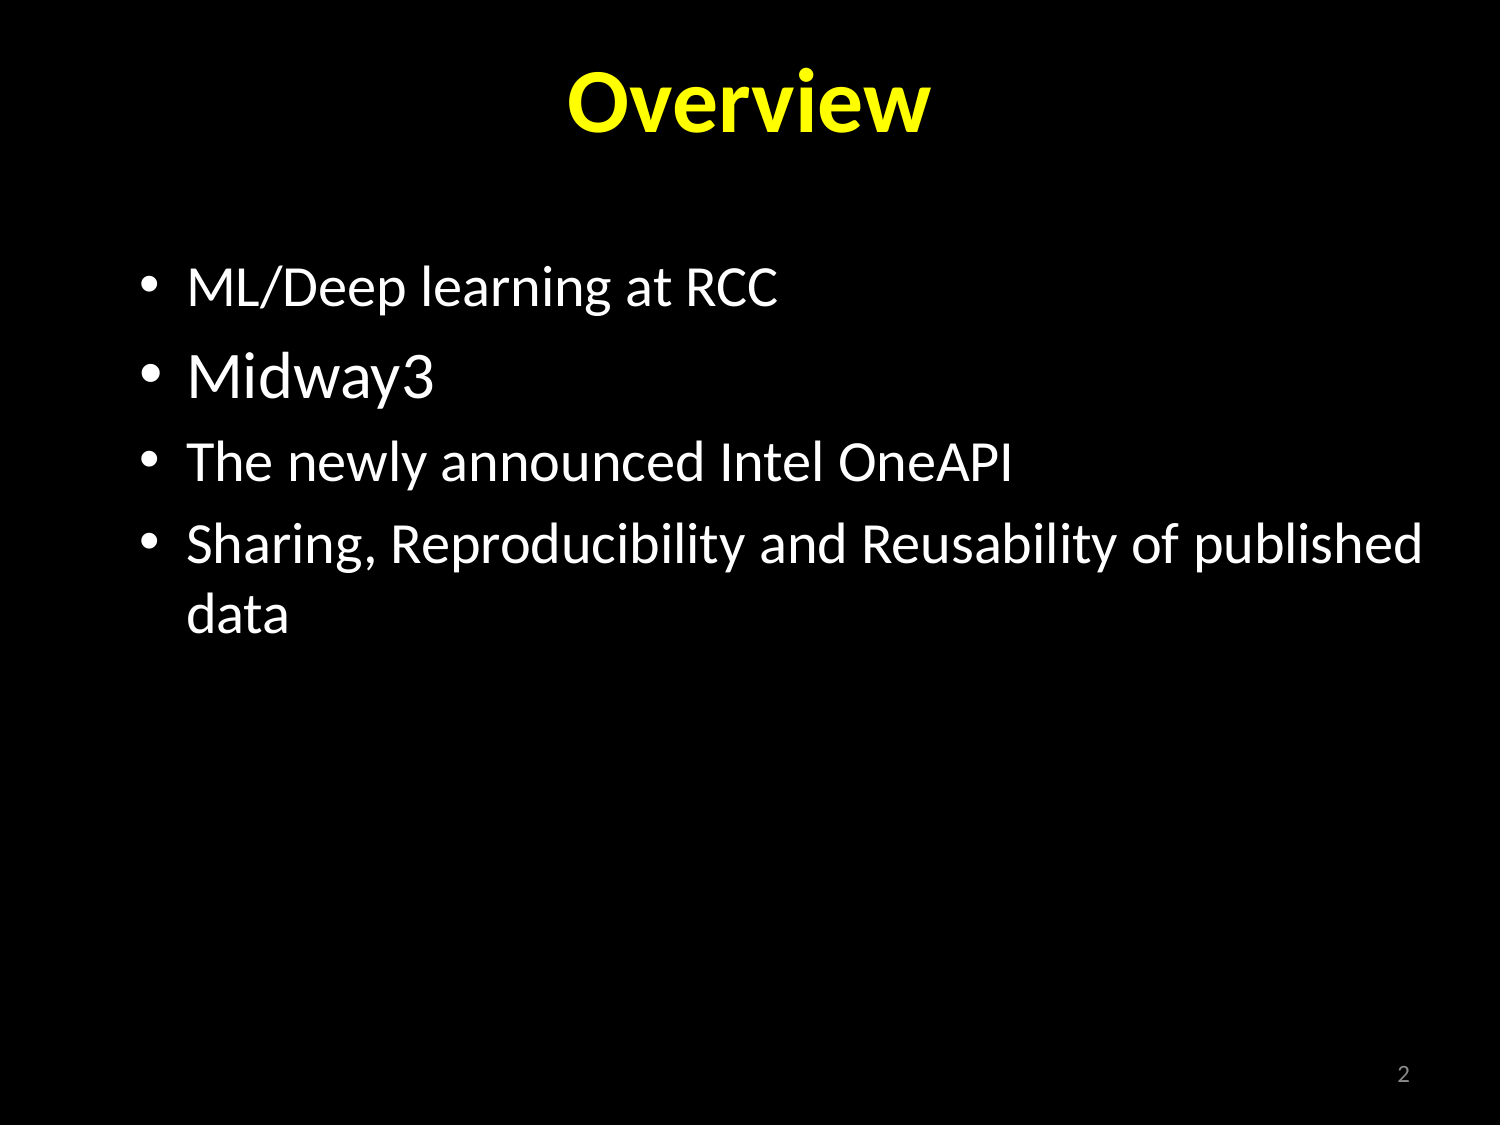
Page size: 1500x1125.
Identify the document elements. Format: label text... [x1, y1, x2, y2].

slide_number 2 [1074, 1042, 1425, 1103]
list ML/Deep learning at RCC Midway3 The newly announced Intel OneAPI Sharing, Reproducibility and Reusability of published data [49, 241, 1451, 706]
title Overview [75, 2, 1425, 190]
